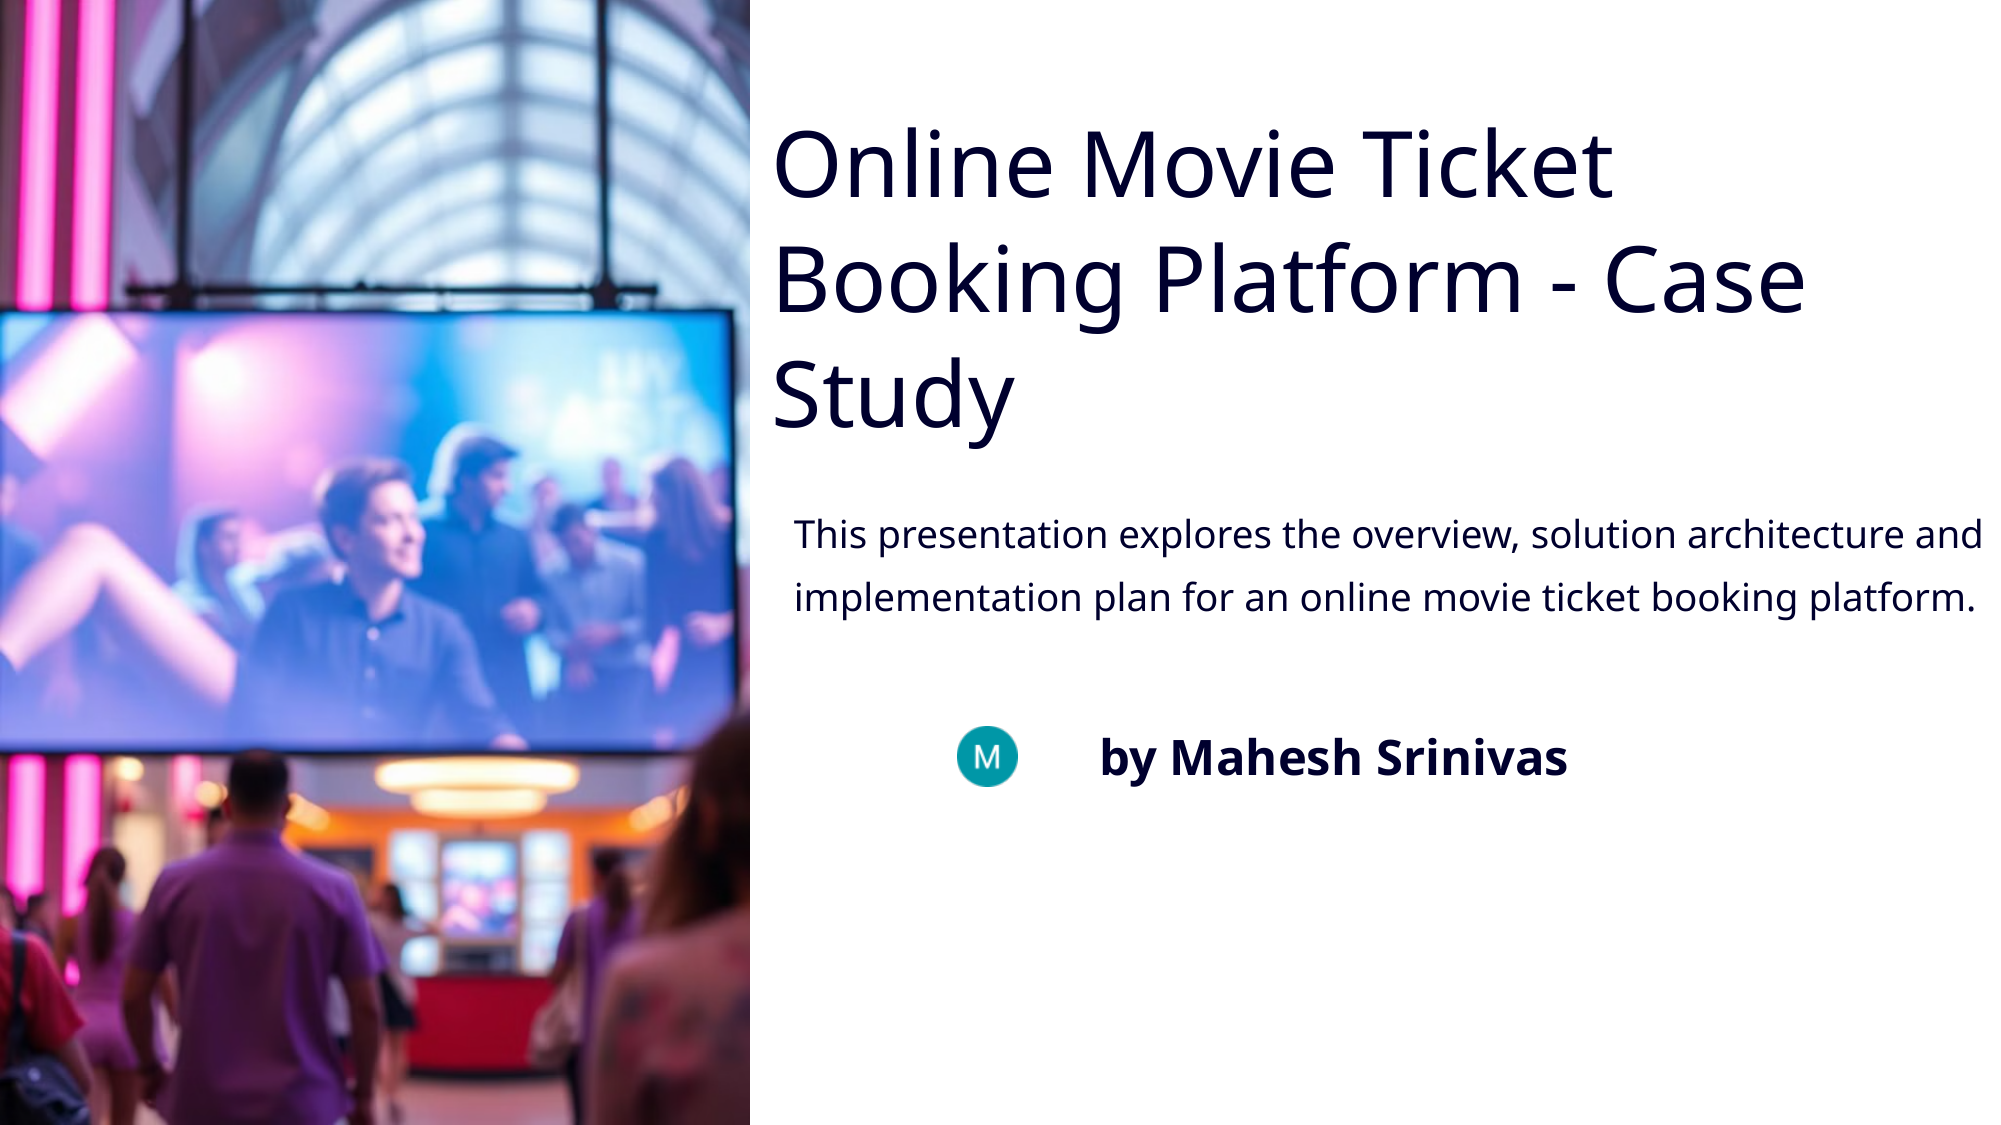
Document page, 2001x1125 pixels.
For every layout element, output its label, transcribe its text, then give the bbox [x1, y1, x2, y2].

picture [957, 726, 1018, 787]
text_box by Mahesh Srinivas [1099, 717, 1500, 787]
picture [0, 0, 750, 1125]
text_box This presentation explores the overview, solution architecture and implementation plan for an online movie ticket booking platform. [793, 493, 2000, 620]
text_box Online Movie Ticket Booking Platform - Case Study [771, 101, 1979, 408]
